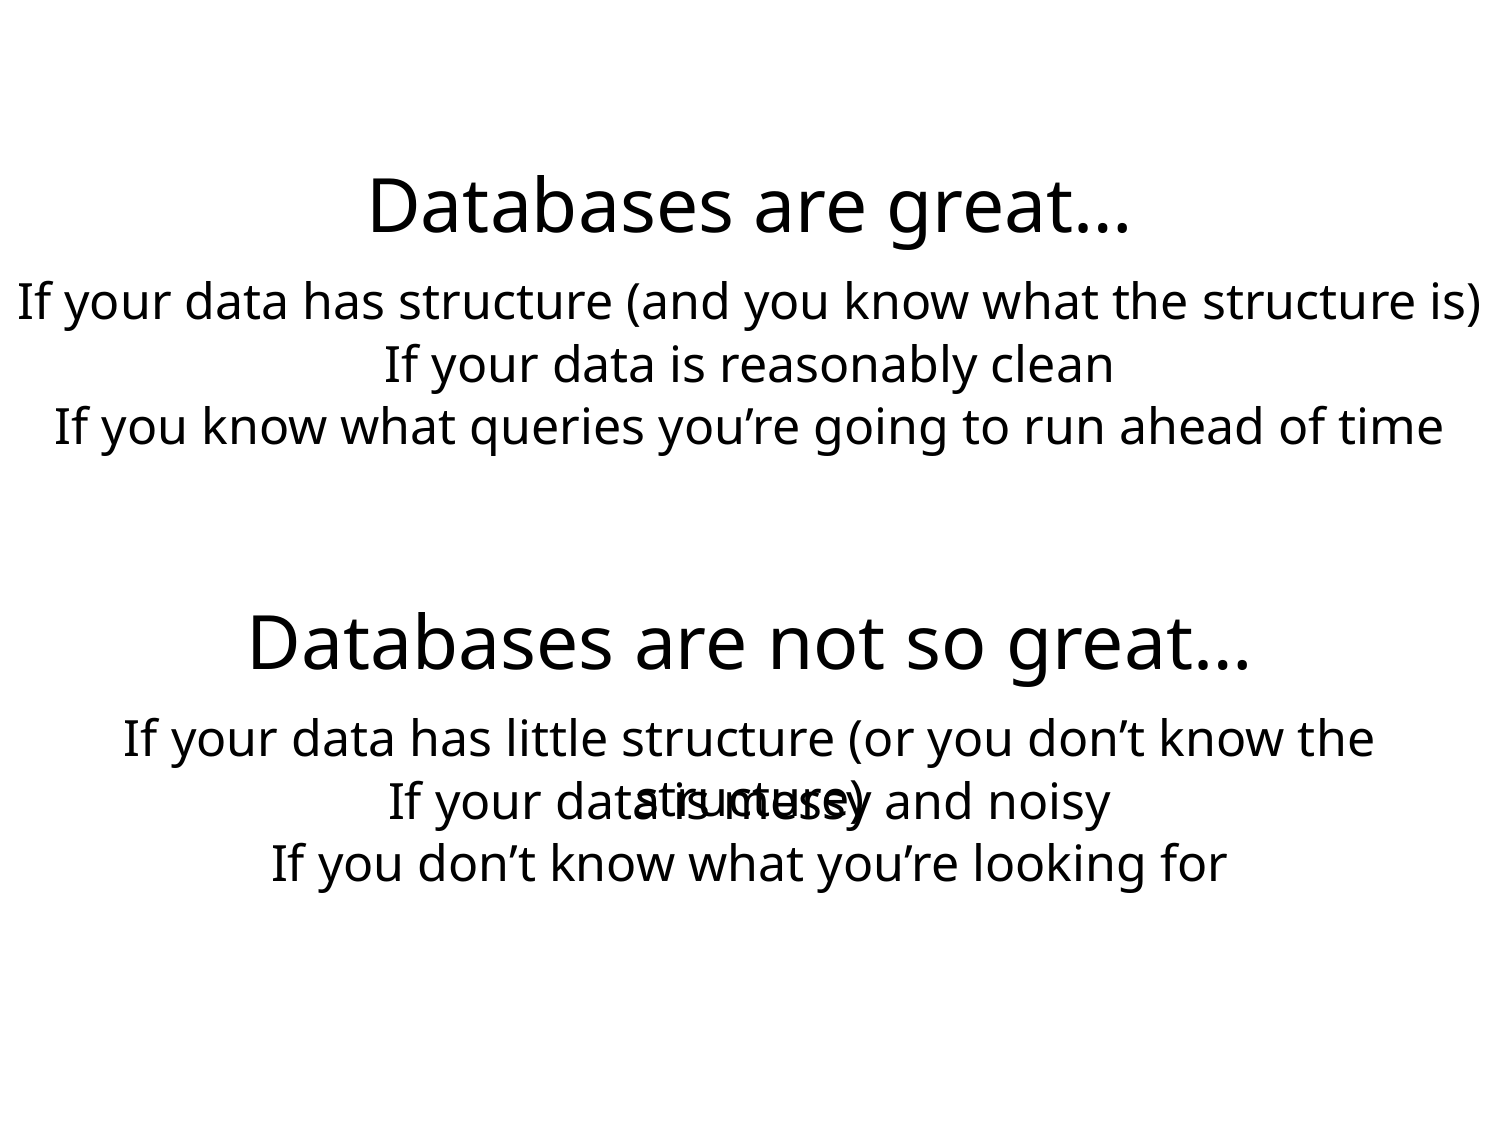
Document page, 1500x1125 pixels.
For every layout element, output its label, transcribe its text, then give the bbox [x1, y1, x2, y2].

text_box Databases are great… [0, 149, 1500, 261]
text_box If your data is messy and noisy [0, 762, 1500, 838]
text_box If you don’t know what you’re looking for [0, 838, 1500, 899]
text_box Databases are not so great… [0, 587, 1500, 699]
text_box If you know what queries you’re going to run ahead of time [0, 400, 1500, 462]
text_box If your data has structure (and you know what the structure is) [0, 261, 1500, 324]
text_box If your data has little structure (or you don’t know the structure) [0, 699, 1500, 762]
text_box If your data is reasonably clean [0, 324, 1500, 400]
